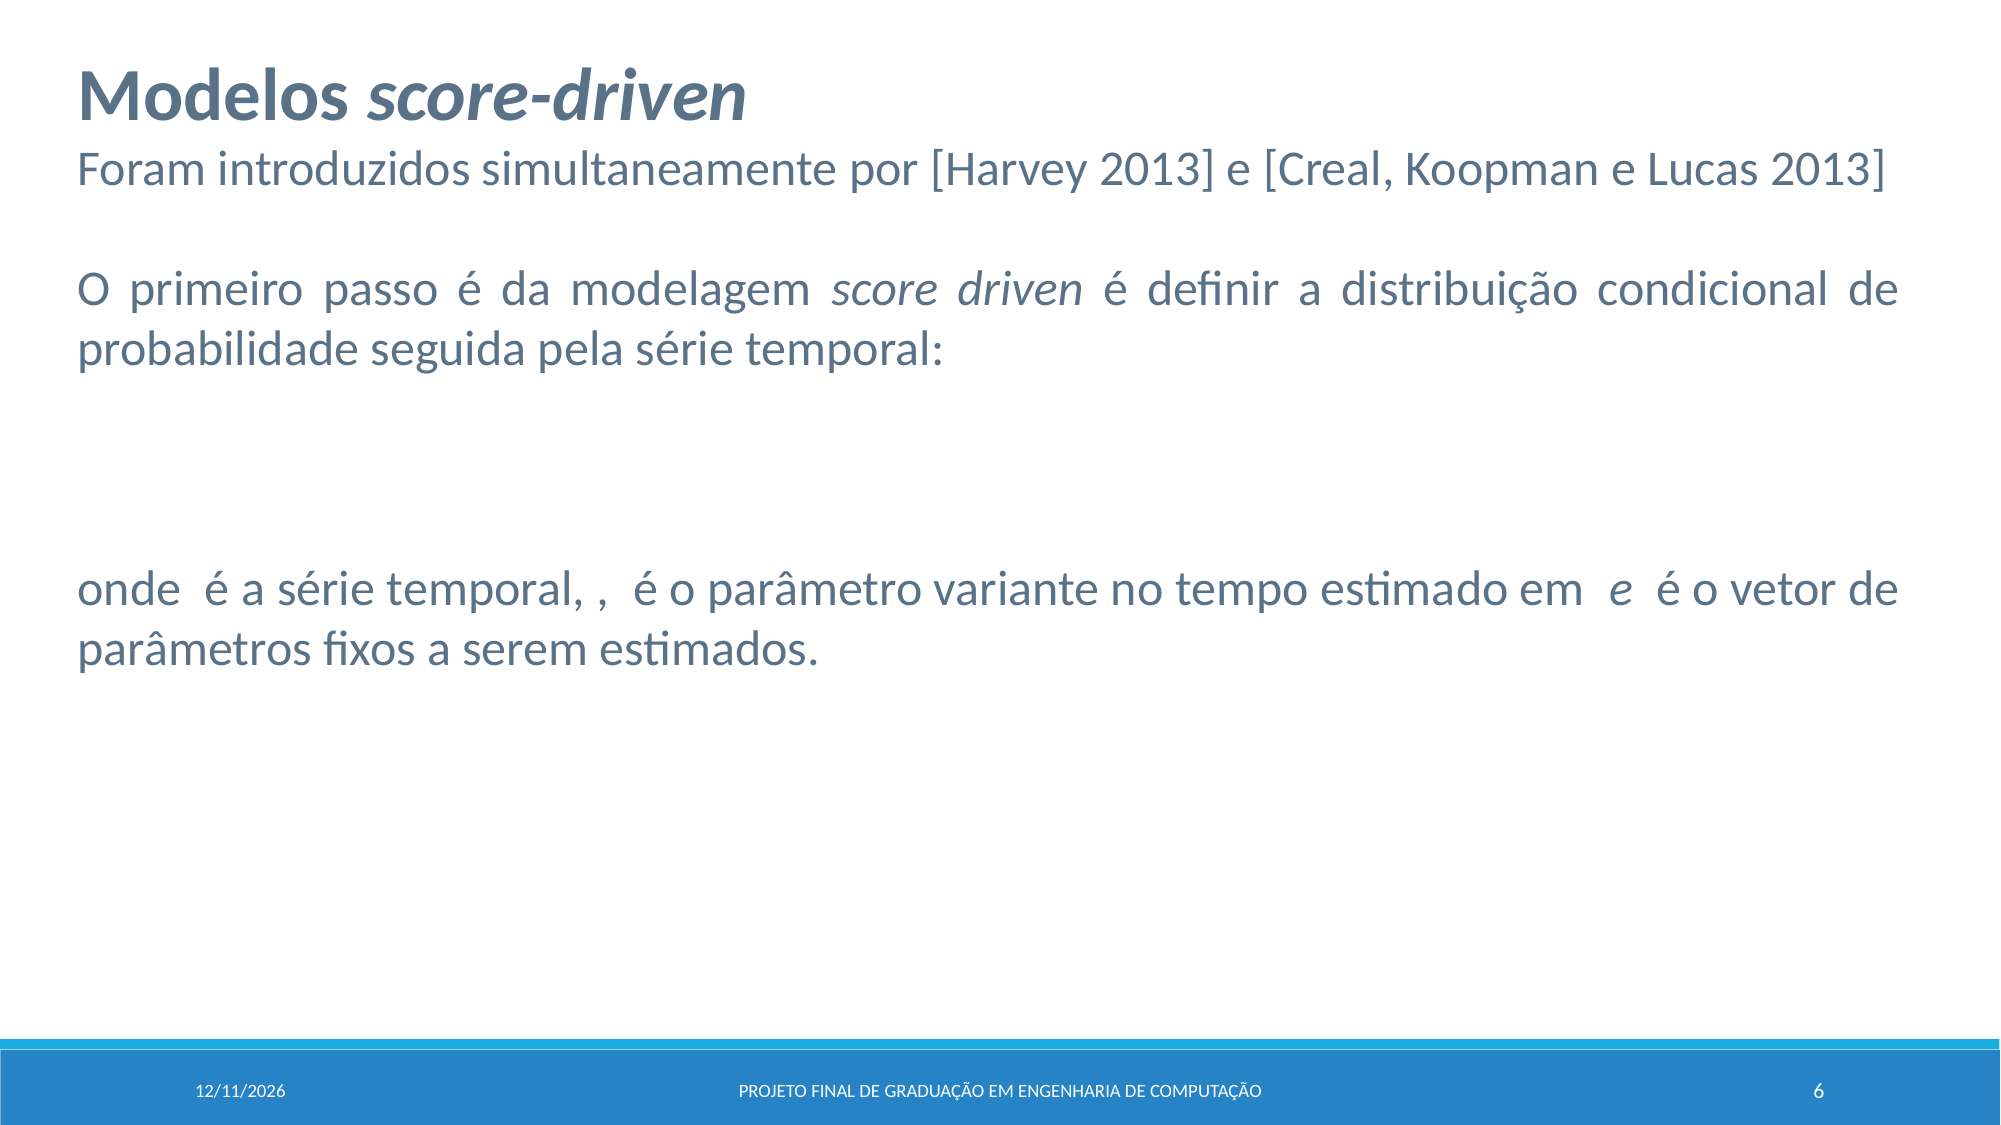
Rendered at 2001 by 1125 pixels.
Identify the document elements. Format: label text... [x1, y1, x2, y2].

footer Projeto Final de Graduação em Engenharia de computação [604, 1059, 1396, 1120]
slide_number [180, 1059, 586, 1120]
slide_number 6 [1624, 1059, 1840, 1120]
